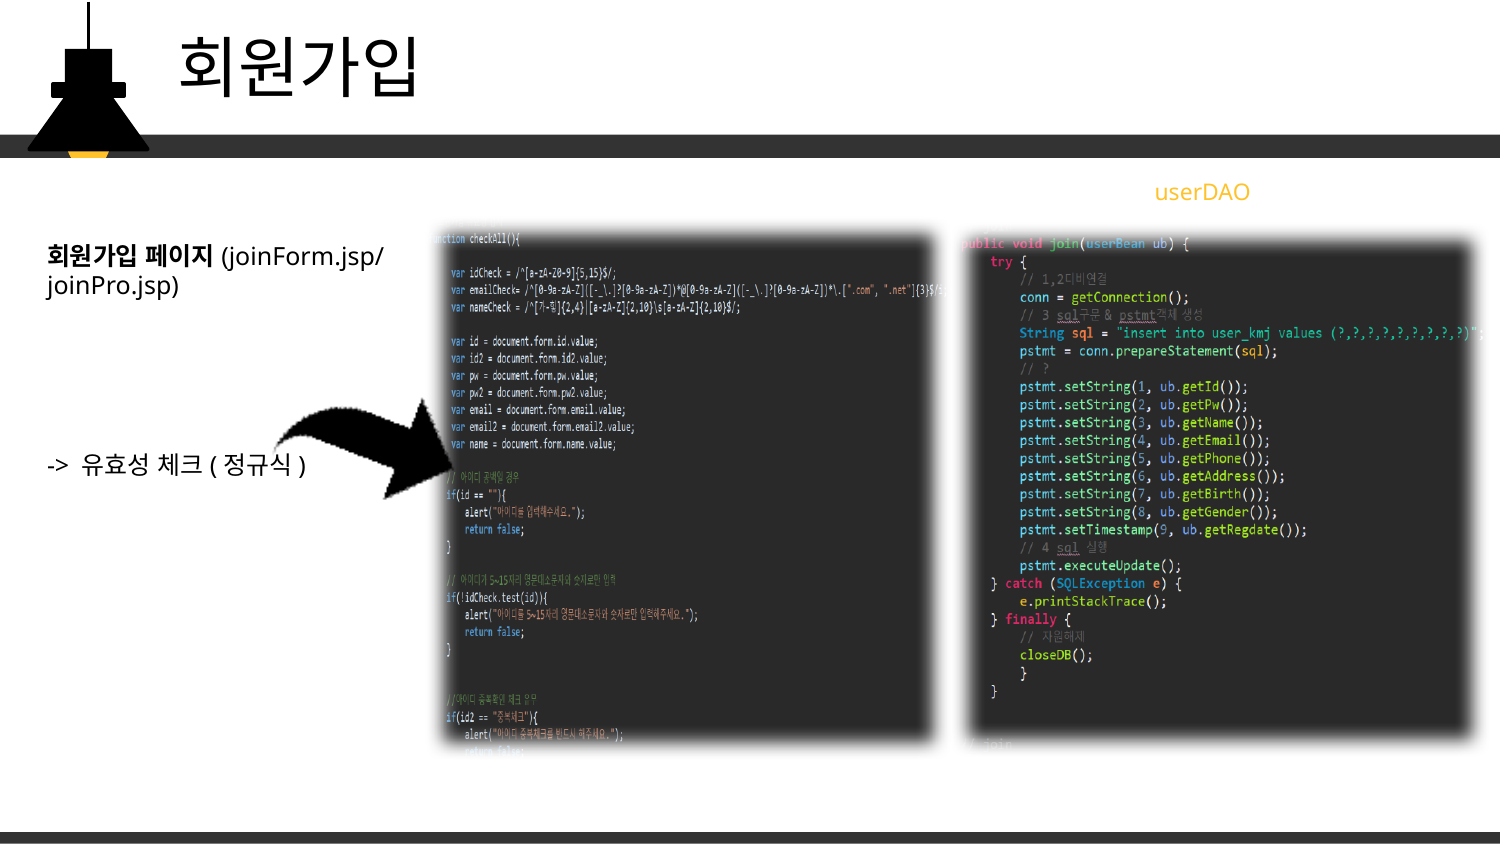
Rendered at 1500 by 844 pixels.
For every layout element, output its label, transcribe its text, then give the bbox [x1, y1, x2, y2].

text_box userDAO [1139, 169, 1306, 213]
text_box 로그인 페이지 로그인 session 영역에 아이디를 저장(브라우저가 종료될 때까지 로그인 상태 유지) 로그인시 홈페이지의 모든 기능 사용 가능 회원정보 수정, 탈퇴 [0, 158, 1500, 832]
picture [262, 215, 1490, 761]
text_box 회원가입 페이지(joinForm.jsp/joinPro.jsp) -> 유효성 체크(정규식) [32, 232, 420, 547]
text_box 회원가입 [162, 18, 439, 114]
